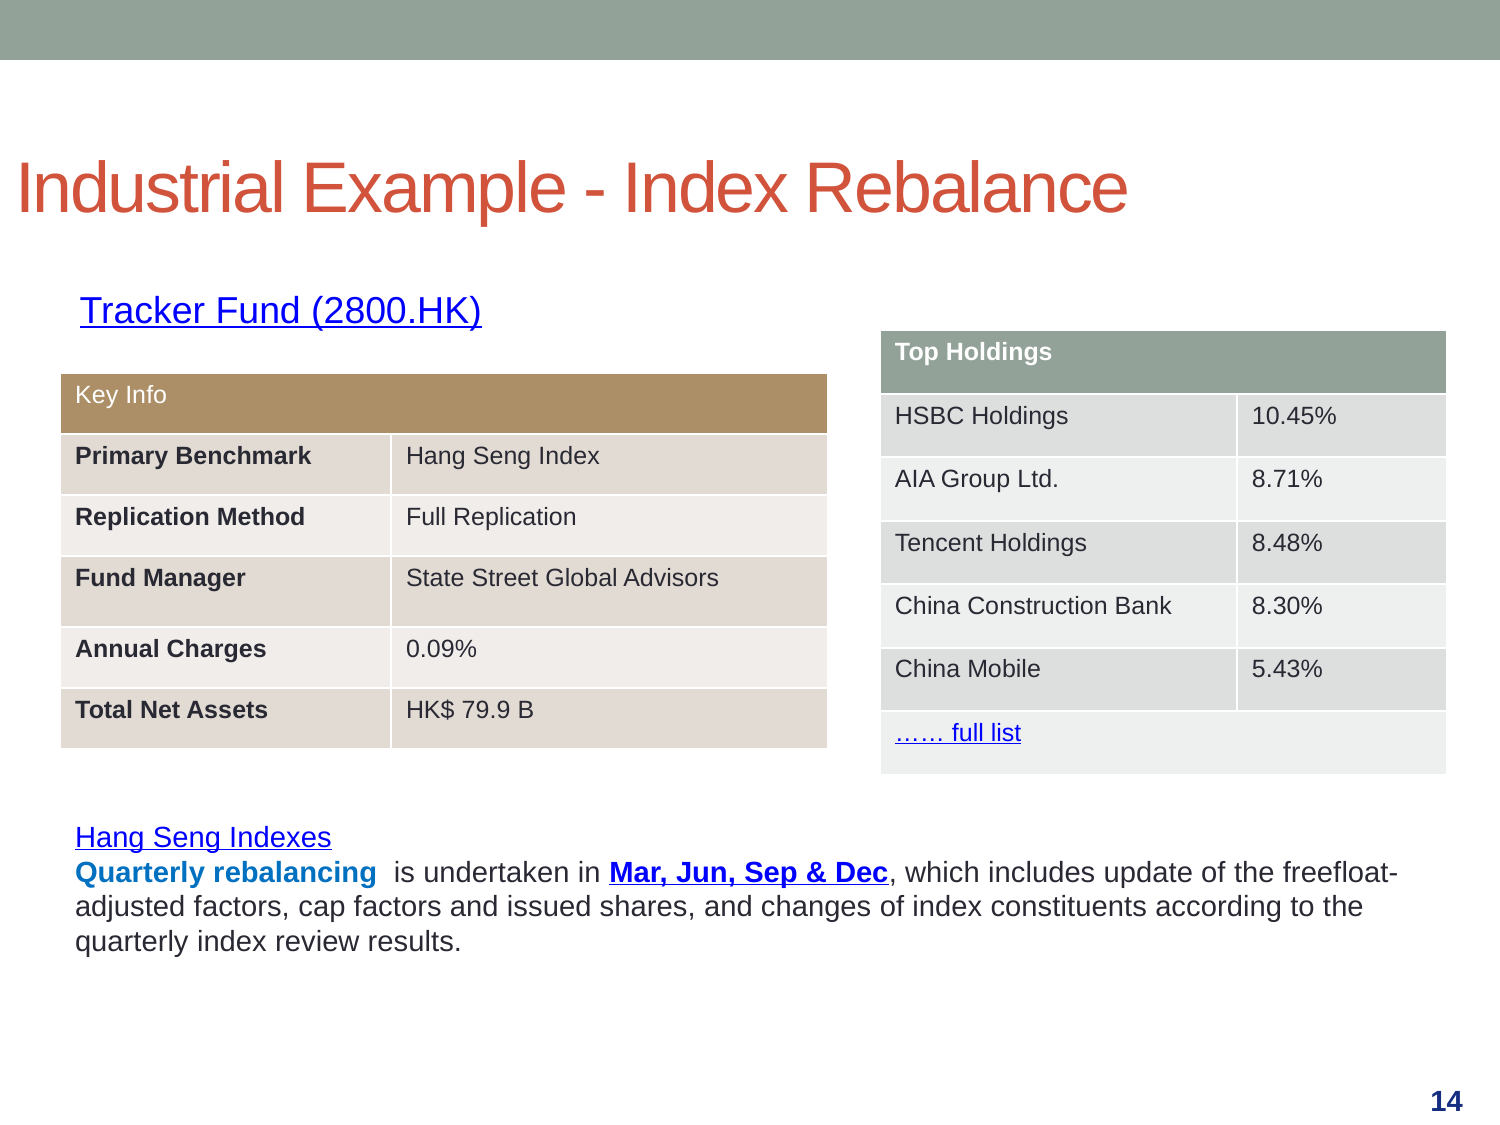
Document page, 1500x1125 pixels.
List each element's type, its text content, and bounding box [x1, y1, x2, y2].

table_cell Total Net Assets [61, 689, 390, 748]
slide_number 14 [1415, 1070, 1499, 1125]
table_cell Primary Benchmark [61, 435, 390, 494]
table_cell HK$ 79.9 B [392, 689, 827, 748]
table_cell 0.09% [392, 628, 827, 687]
table_cell State Street Global Advisors [392, 557, 827, 626]
table_cell Annual Charges [61, 628, 390, 687]
text_box Tracker Fund (2800.HK) [64, 278, 1010, 516]
table_cell China Construction Bank [881, 585, 1236, 647]
table_cell Replication Method [61, 496, 390, 555]
table_cell 8.71% [1238, 458, 1446, 520]
table_cell 10.45% [1238, 395, 1446, 456]
table_cell 8.30% [1238, 585, 1446, 647]
table_header Key Info [61, 374, 827, 433]
table_cell AIA Group Ltd. [881, 458, 1236, 520]
table_cell 5.43% [1238, 649, 1446, 710]
table_cell HSBC Holdings [881, 395, 1236, 456]
table_cell Fund Manager [61, 557, 390, 626]
table_cell China Mobile [881, 649, 1236, 710]
table_cell Hang Seng Index [392, 435, 827, 494]
table_cell 8.48% [1238, 522, 1446, 583]
table_cell Full Replication [392, 496, 827, 555]
table_header Top Holdings [881, 331, 1446, 393]
table_cell Tencent Holdings [881, 522, 1236, 583]
title Industrial Example - Index Rebalance [0, 101, 1325, 266]
table_cell …… full list [881, 712, 1446, 774]
text_box Hang Seng Indexes Quarterly rebalancing is undertaken in Mar, Jun, Sep & Dec, which includes update of the freefloat-adjusted factors, cap factors and issued shares, and changes of index constituents according to the quarterly index review results. [60, 810, 1436, 1000]
